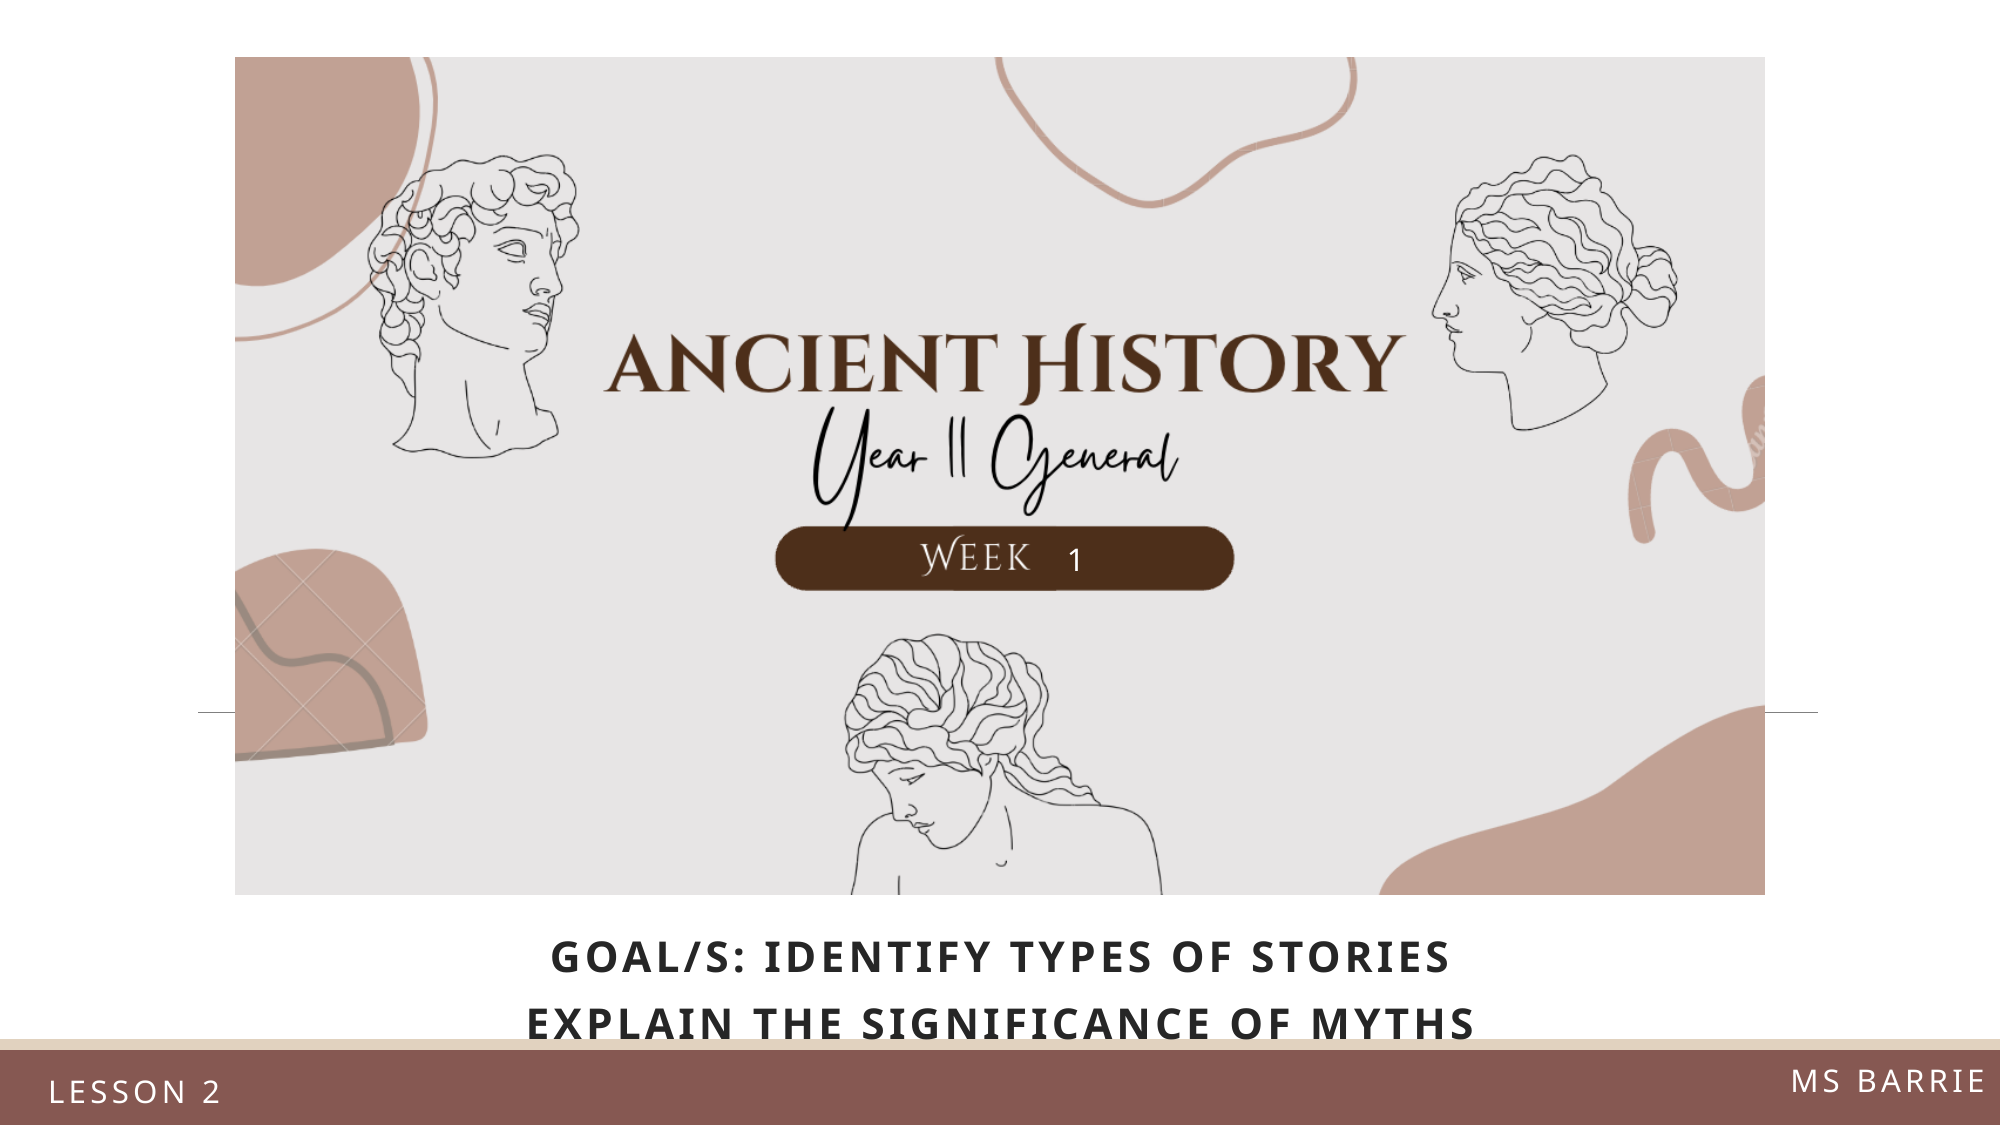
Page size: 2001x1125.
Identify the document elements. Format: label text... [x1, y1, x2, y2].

text_box Lesson 2 [33, 1068, 678, 1120]
subtitle GOAL/S: Identify types of stories Explain the significance of myths [103, 928, 1897, 1058]
text_box Ms Barrie [1355, 1057, 2000, 1109]
picture [234, 57, 1765, 896]
